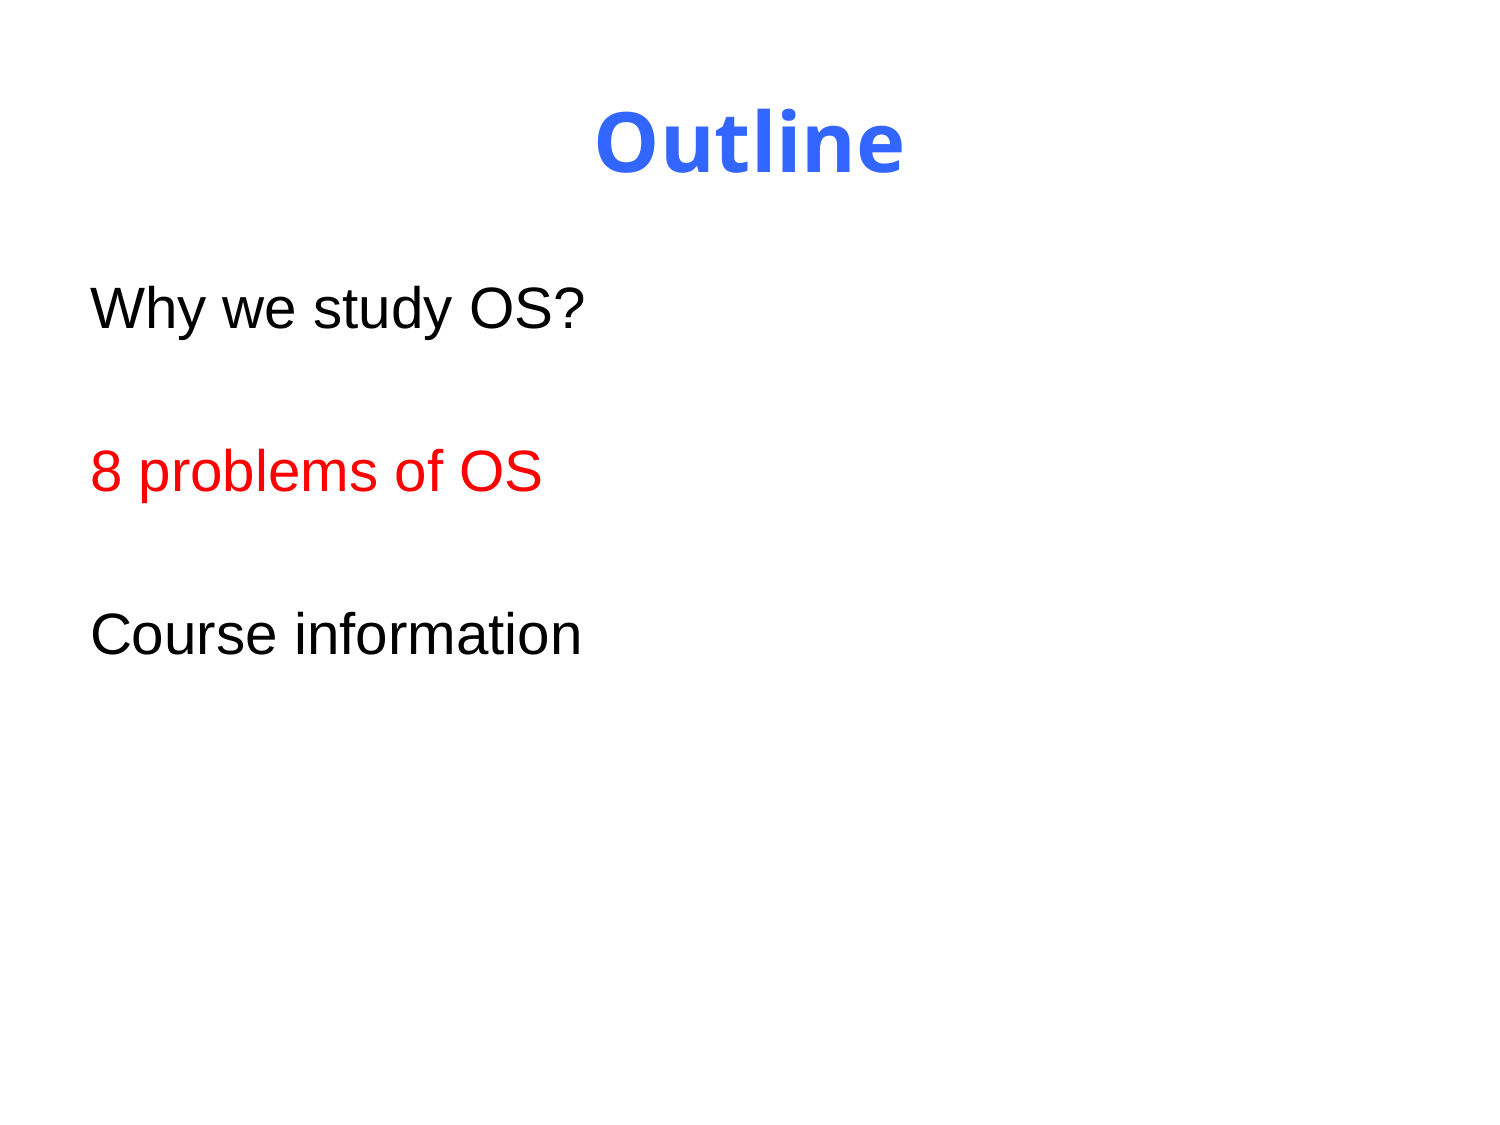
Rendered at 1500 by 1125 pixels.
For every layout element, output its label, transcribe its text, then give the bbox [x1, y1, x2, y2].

list Why we study OS? 8 problems of OS Course information [75, 262, 1425, 1005]
title Outline [75, 45, 1425, 233]
